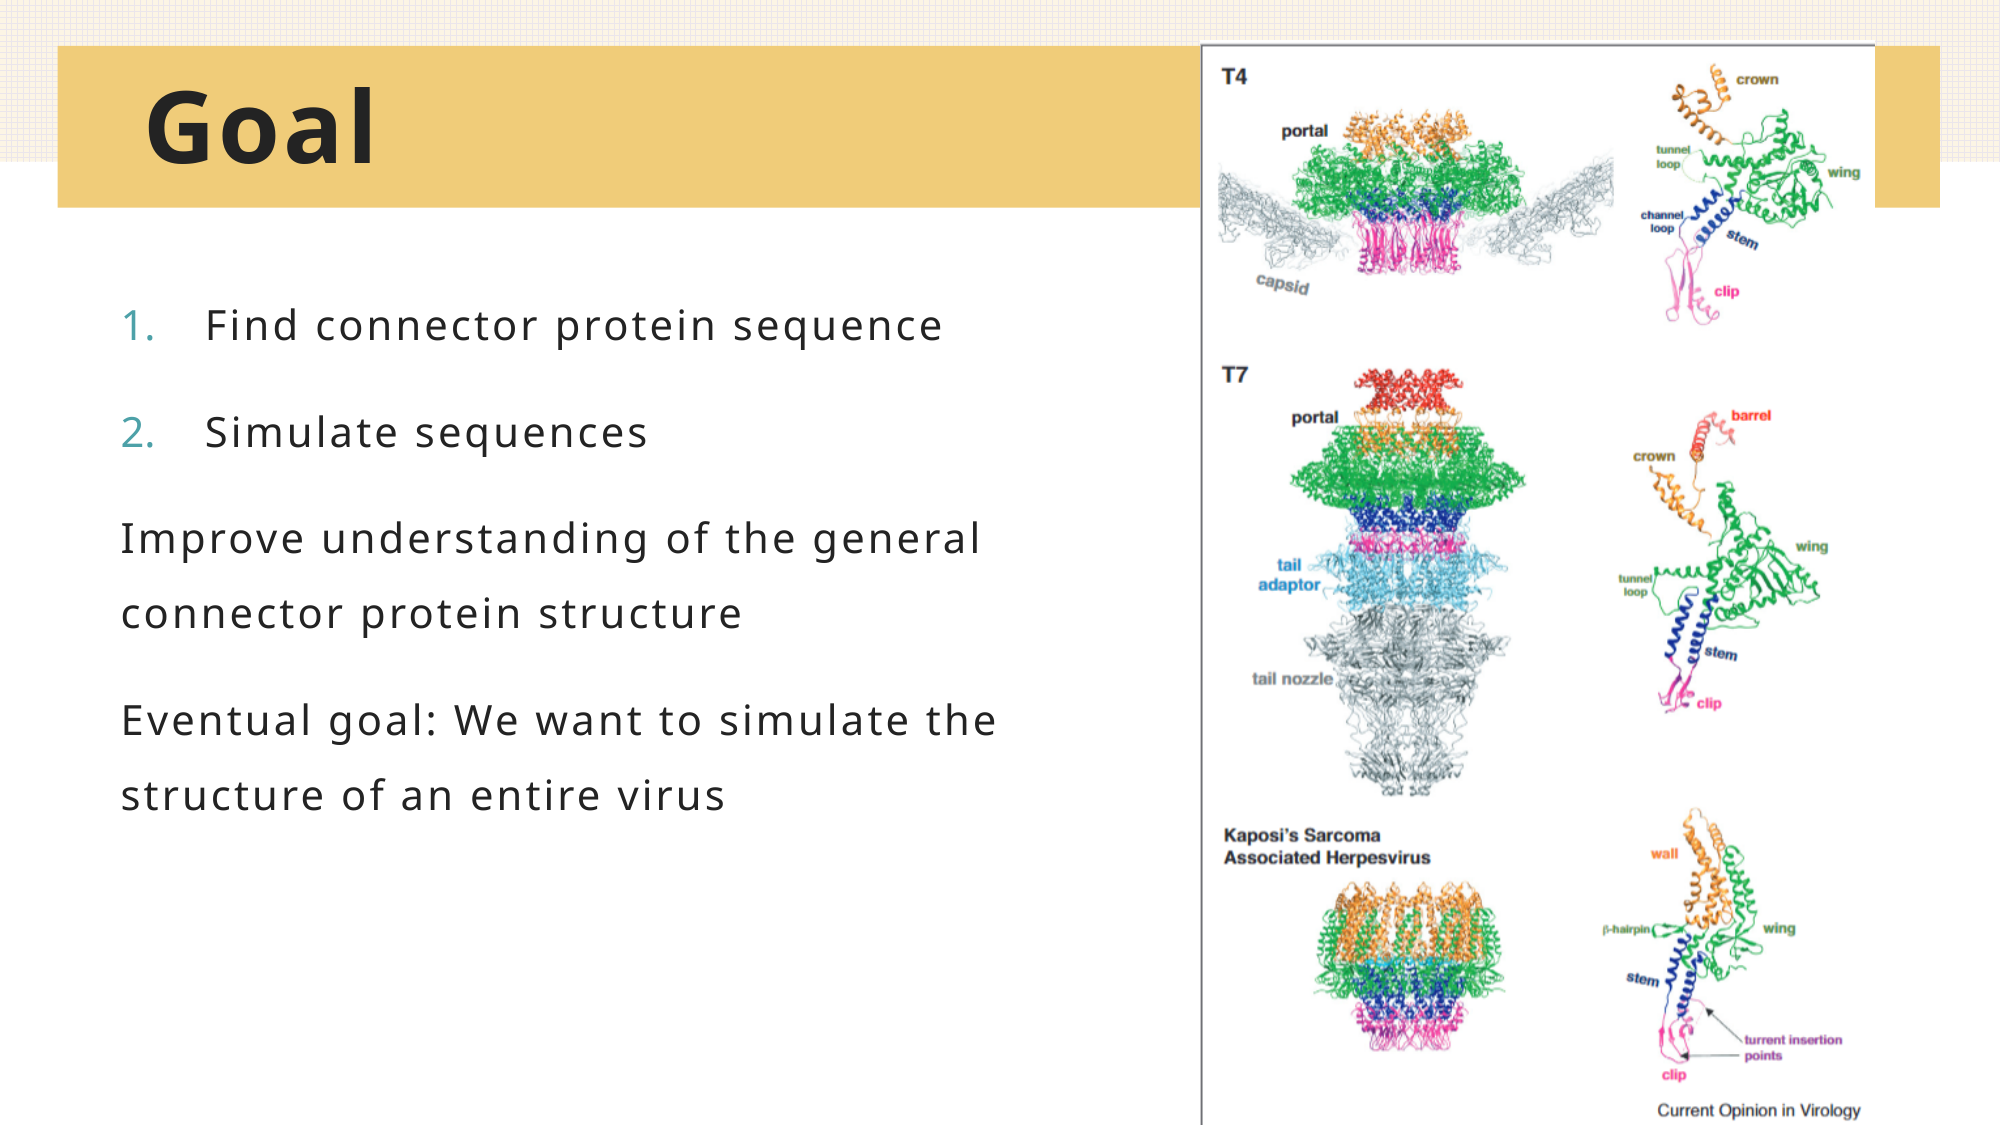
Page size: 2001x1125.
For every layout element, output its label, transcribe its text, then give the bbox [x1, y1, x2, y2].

list Find connector protein sequence Simulate sequences Improve understanding of the general connector protein structure Eventual goal: We want to simulate the structure of an entire virus [105, 266, 1056, 858]
title Goal [125, 59, 1075, 290]
picture [1199, 40, 1875, 1125]
